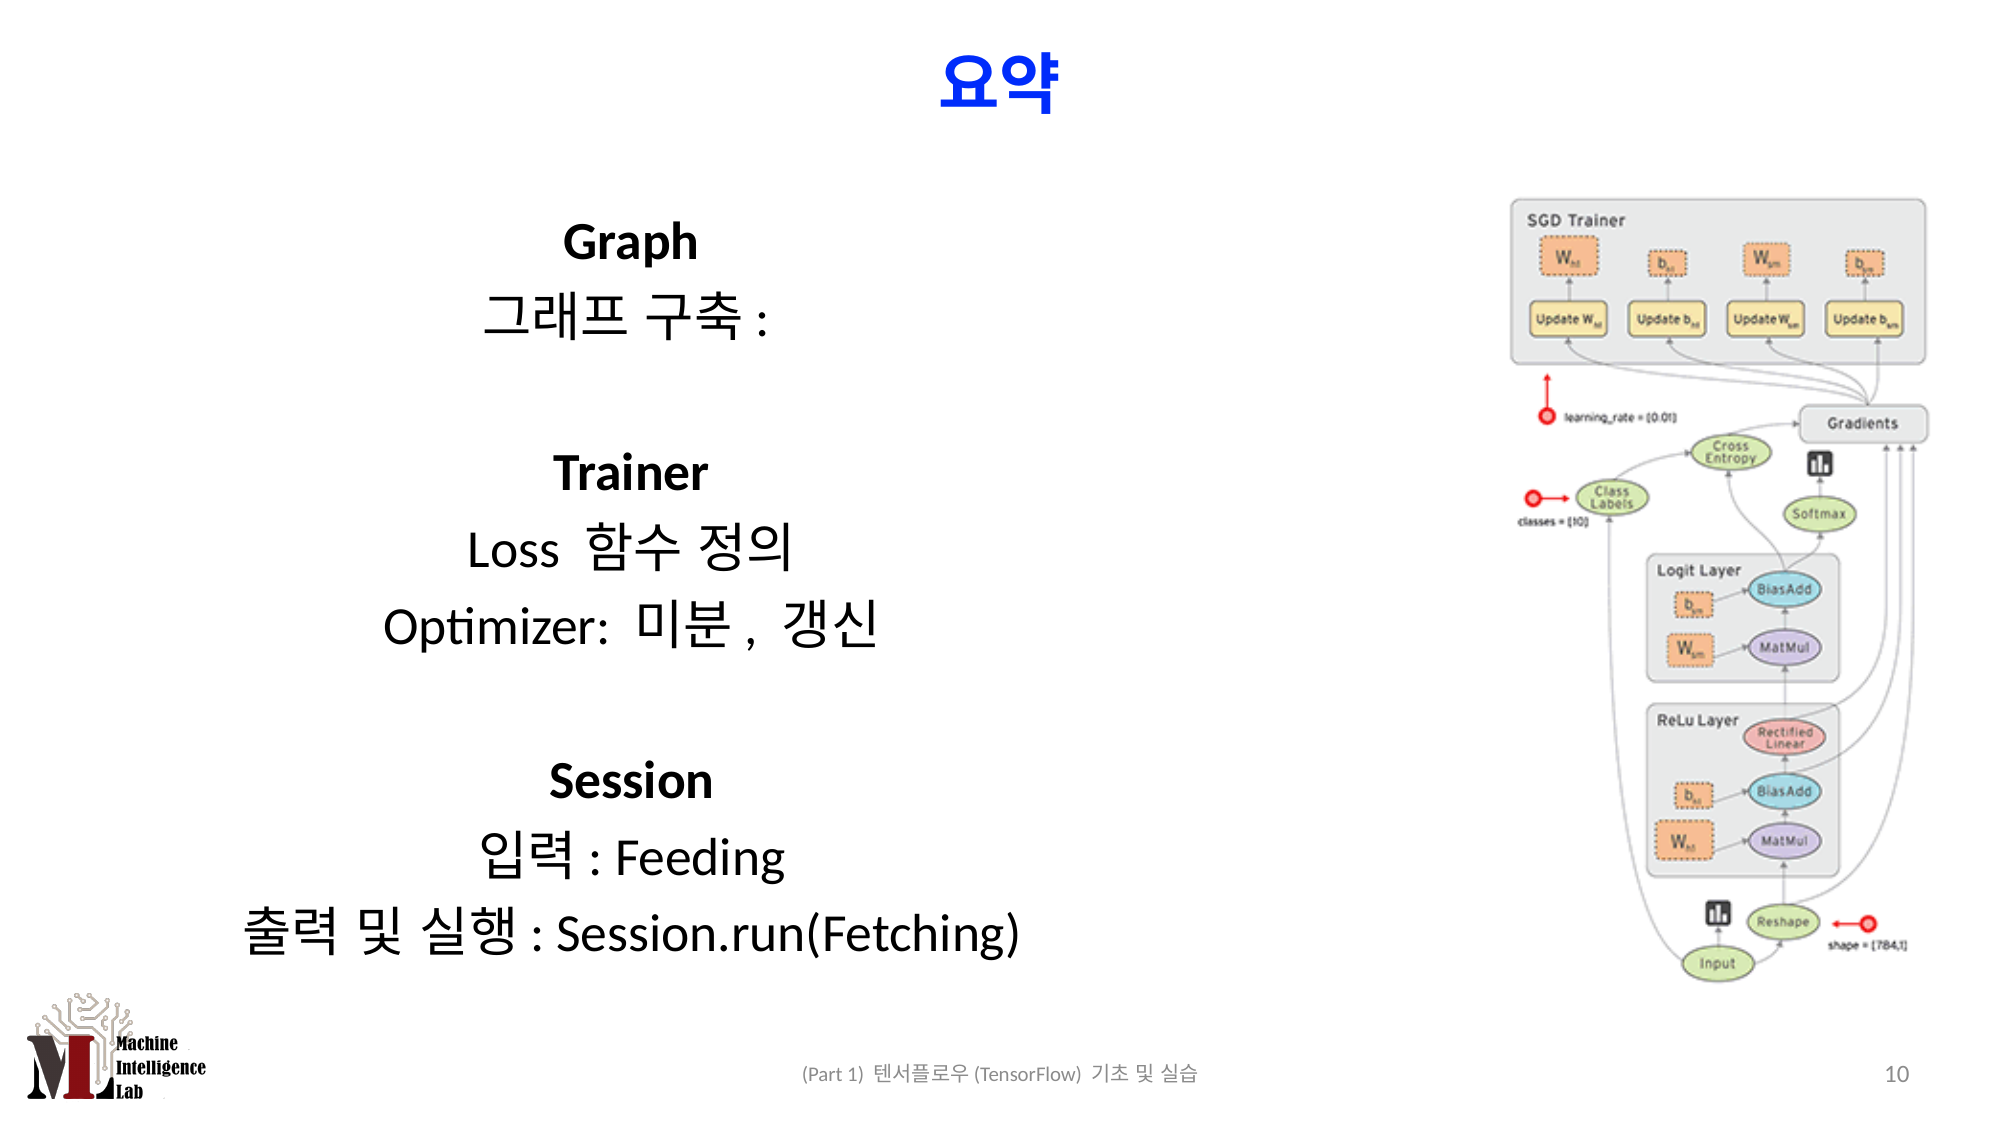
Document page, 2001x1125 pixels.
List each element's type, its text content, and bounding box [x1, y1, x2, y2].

slide_number 10 [1863, 1042, 1925, 1103]
picture [0, 985, 210, 1125]
picture [1476, 159, 1959, 1017]
title 요약 [0, 0, 2000, 174]
footer (Part 1) 텐서플로우(TensorFlow) 기초 및 실습 [662, 1042, 1338, 1103]
